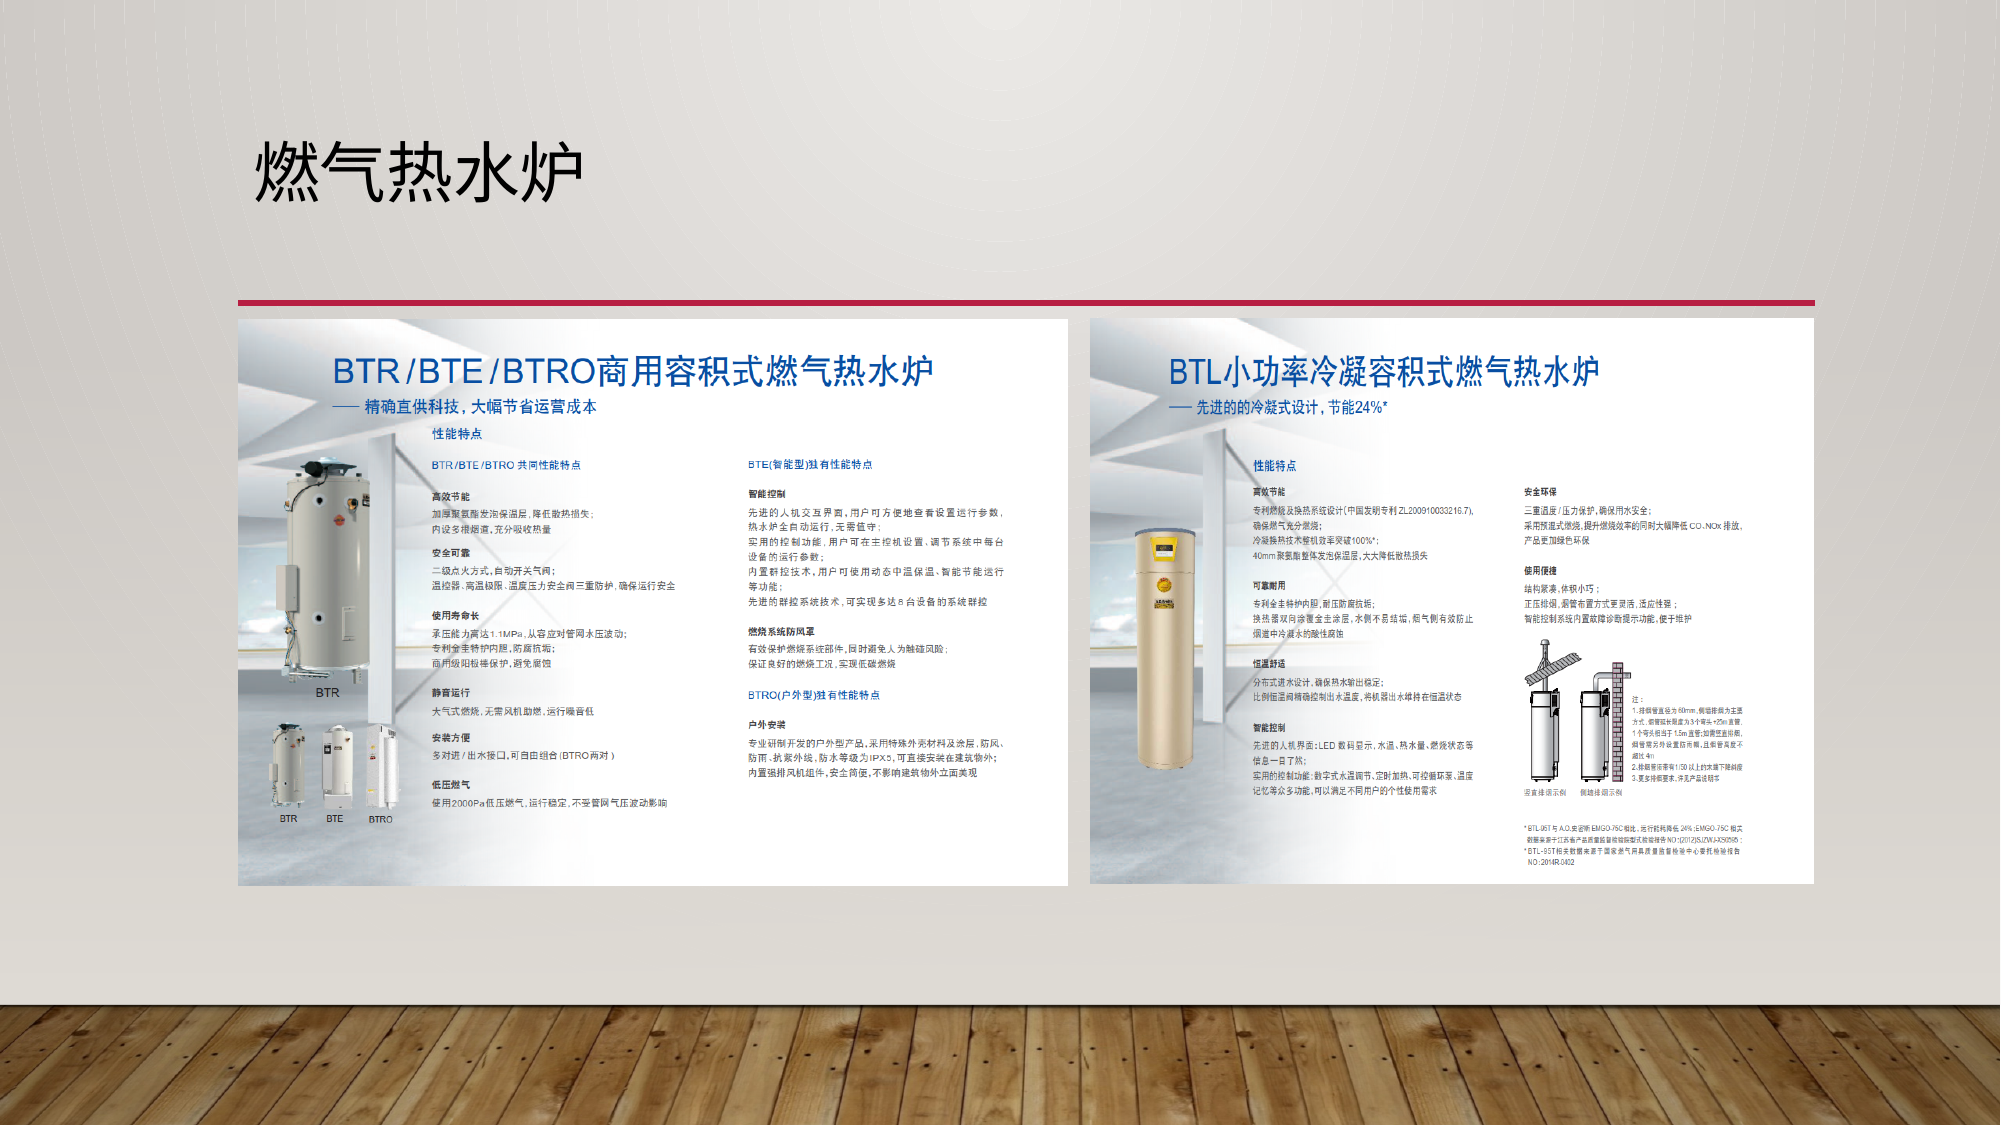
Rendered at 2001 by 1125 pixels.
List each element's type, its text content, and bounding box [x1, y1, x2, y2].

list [237, 319, 1068, 886]
picture [0, 1005, 2000, 1125]
title 燃气热水炉 [238, 131, 1814, 305]
picture [1090, 317, 1814, 885]
